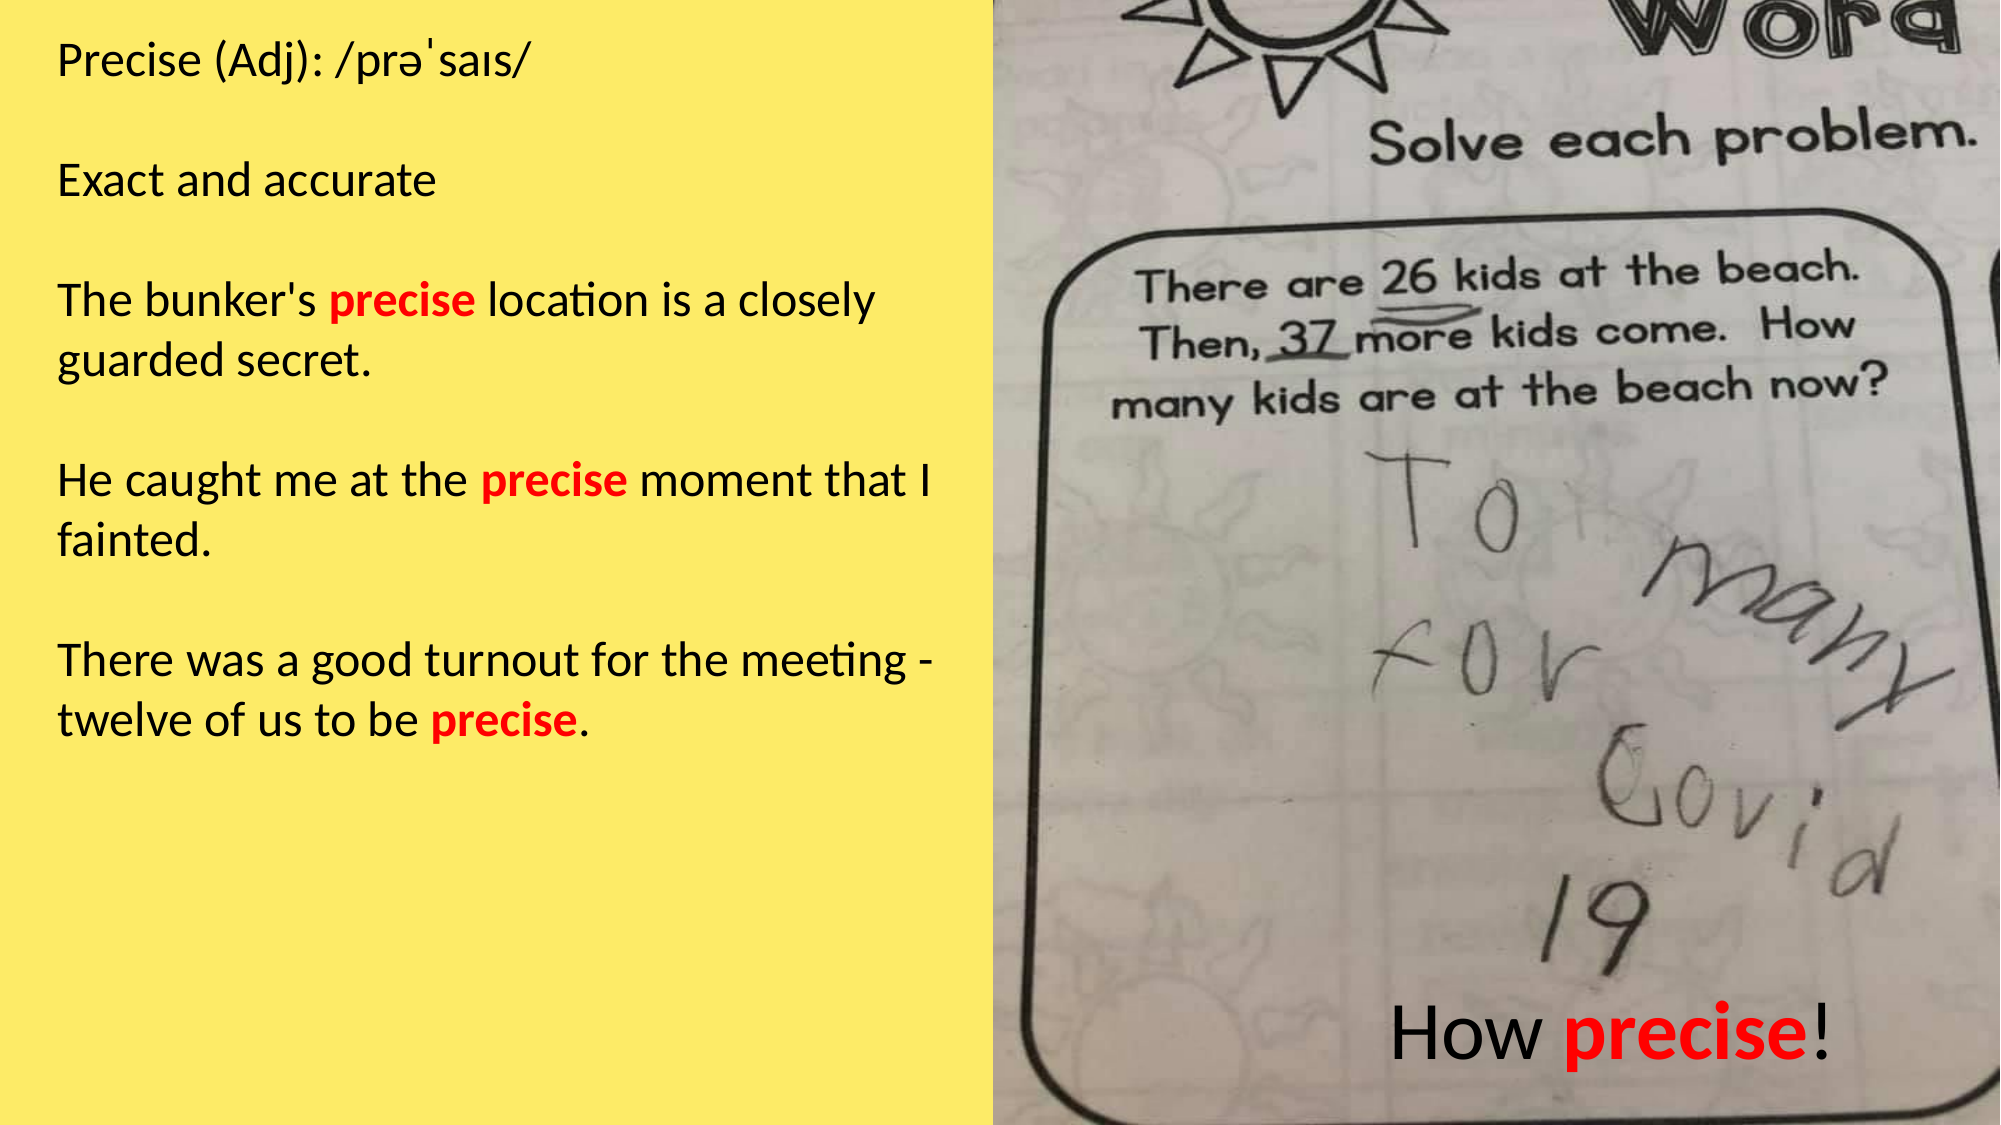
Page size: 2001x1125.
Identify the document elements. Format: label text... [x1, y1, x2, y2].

text_box Precise (Adj): /prəˈsaɪs/ Exact and accurate The bunker's precise location is a closely guarded secret. He caught me at the precise moment that I fainted. There was a good turnout for the meeting - twelve of us to be precise. [42, 19, 993, 859]
picture [993, 0, 2000, 1125]
